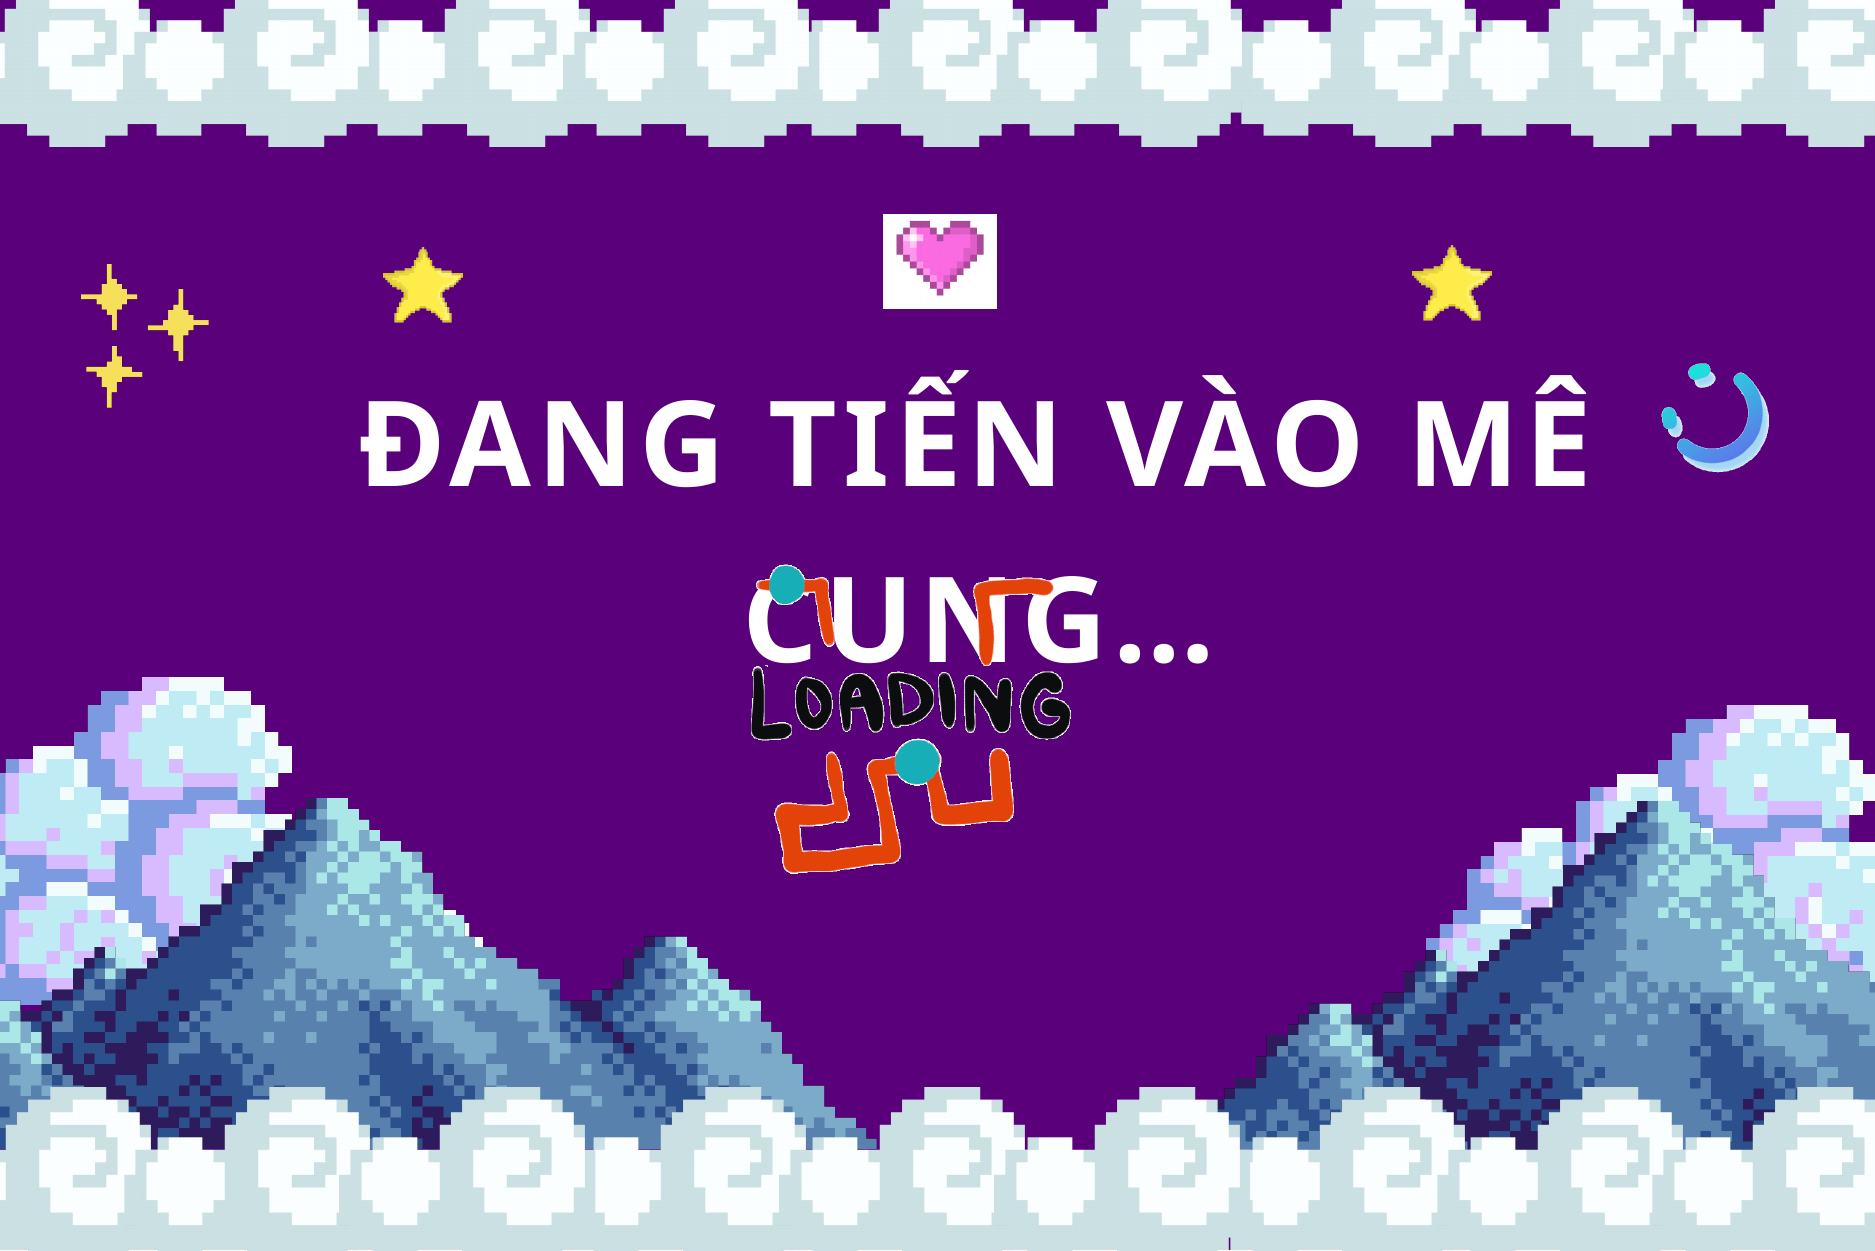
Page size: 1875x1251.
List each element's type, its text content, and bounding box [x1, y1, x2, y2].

text_box [1253, 0, 1448, 147]
text_box [81, 264, 209, 408]
text_box [124, 1087, 339, 1250]
text_box [1251, 1087, 1437, 1250]
text_box [996, 0, 1253, 147]
text_box [1437, 1087, 1652, 1250]
text_box [596, 1087, 779, 1250]
text_box [994, 1087, 1251, 1250]
picture [1518, 267, 1875, 558]
text_box [380, 0, 563, 147]
text_box [563, 0, 820, 147]
text_box [339, 1087, 596, 1250]
text_box [1652, 1087, 1875, 1250]
text_box [1371, 705, 1875, 801]
text_box [820, 0, 996, 147]
text_box ĐANG TIẾN VÀO MÊ CUNG… [170, 334, 1788, 687]
text_box [1150, 801, 1875, 1087]
text_box [1663, 0, 1875, 147]
picture [726, 540, 1091, 904]
picture [883, 214, 997, 309]
text_box [0, 0, 123, 147]
text_box [779, 1087, 994, 1250]
text_box [0, 798, 877, 1087]
picture [383, 239, 463, 326]
text_box [0, 677, 510, 798]
text_box [0, 1087, 124, 1250]
text_box [123, 0, 380, 147]
picture [1411, 238, 1492, 324]
text_box [1448, 0, 1663, 147]
